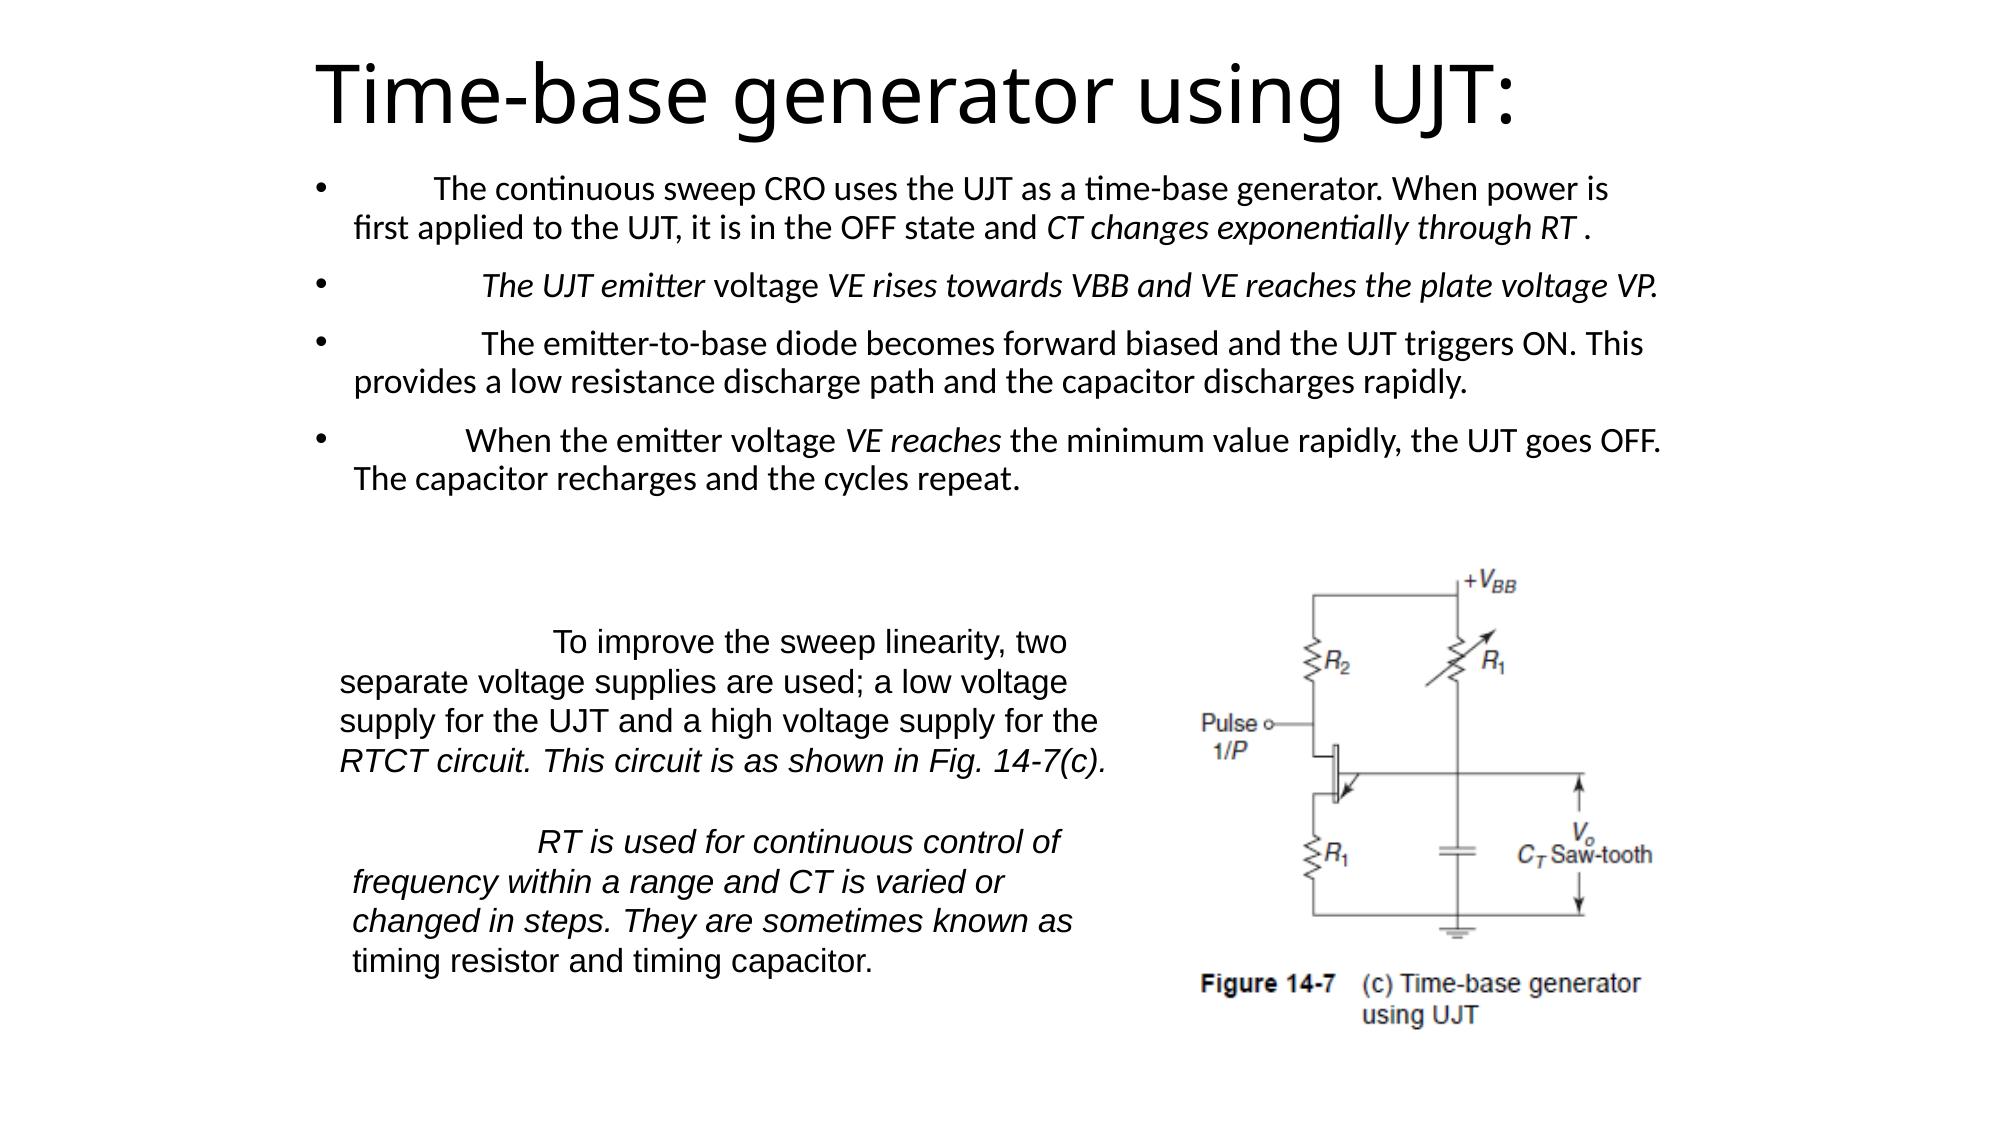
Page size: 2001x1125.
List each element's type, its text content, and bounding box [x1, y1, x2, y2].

list The continuous sweep CRO uses the UJT as a time-base generator. When power is first applied to the UJT, it is in the OFF state and CT changes exponentially through RT . The UJT emitter voltage VE rises towards VBB and VE reaches the plate voltage VP. The emitter-to-base diode becomes forward biased and the UJT triggers ON. This provides a low resistance discharge path and the capacitor discharges rapidly. When the emitter voltage VE reaches the minimum value rapidly, the UJT goes OFF. The capacitor recharges and the cycles repeat. [300, 162, 1688, 538]
text_box RT is used for continuous control of frequency within a range and CT is varied or changed in steps. They are sometimes known as timing resistor and timing capacitor. [337, 812, 1113, 987]
text_box To improve the sweep linearity, two separate voltage supplies are used; a low voltage supply for the UJT and a high voltage supply for the RTCT circuit. This circuit is as shown in Fig. 14-7(c). [324, 612, 1138, 787]
picture [1199, 549, 1663, 1039]
title Time-base generator using UJT: [300, 45, 1675, 150]
